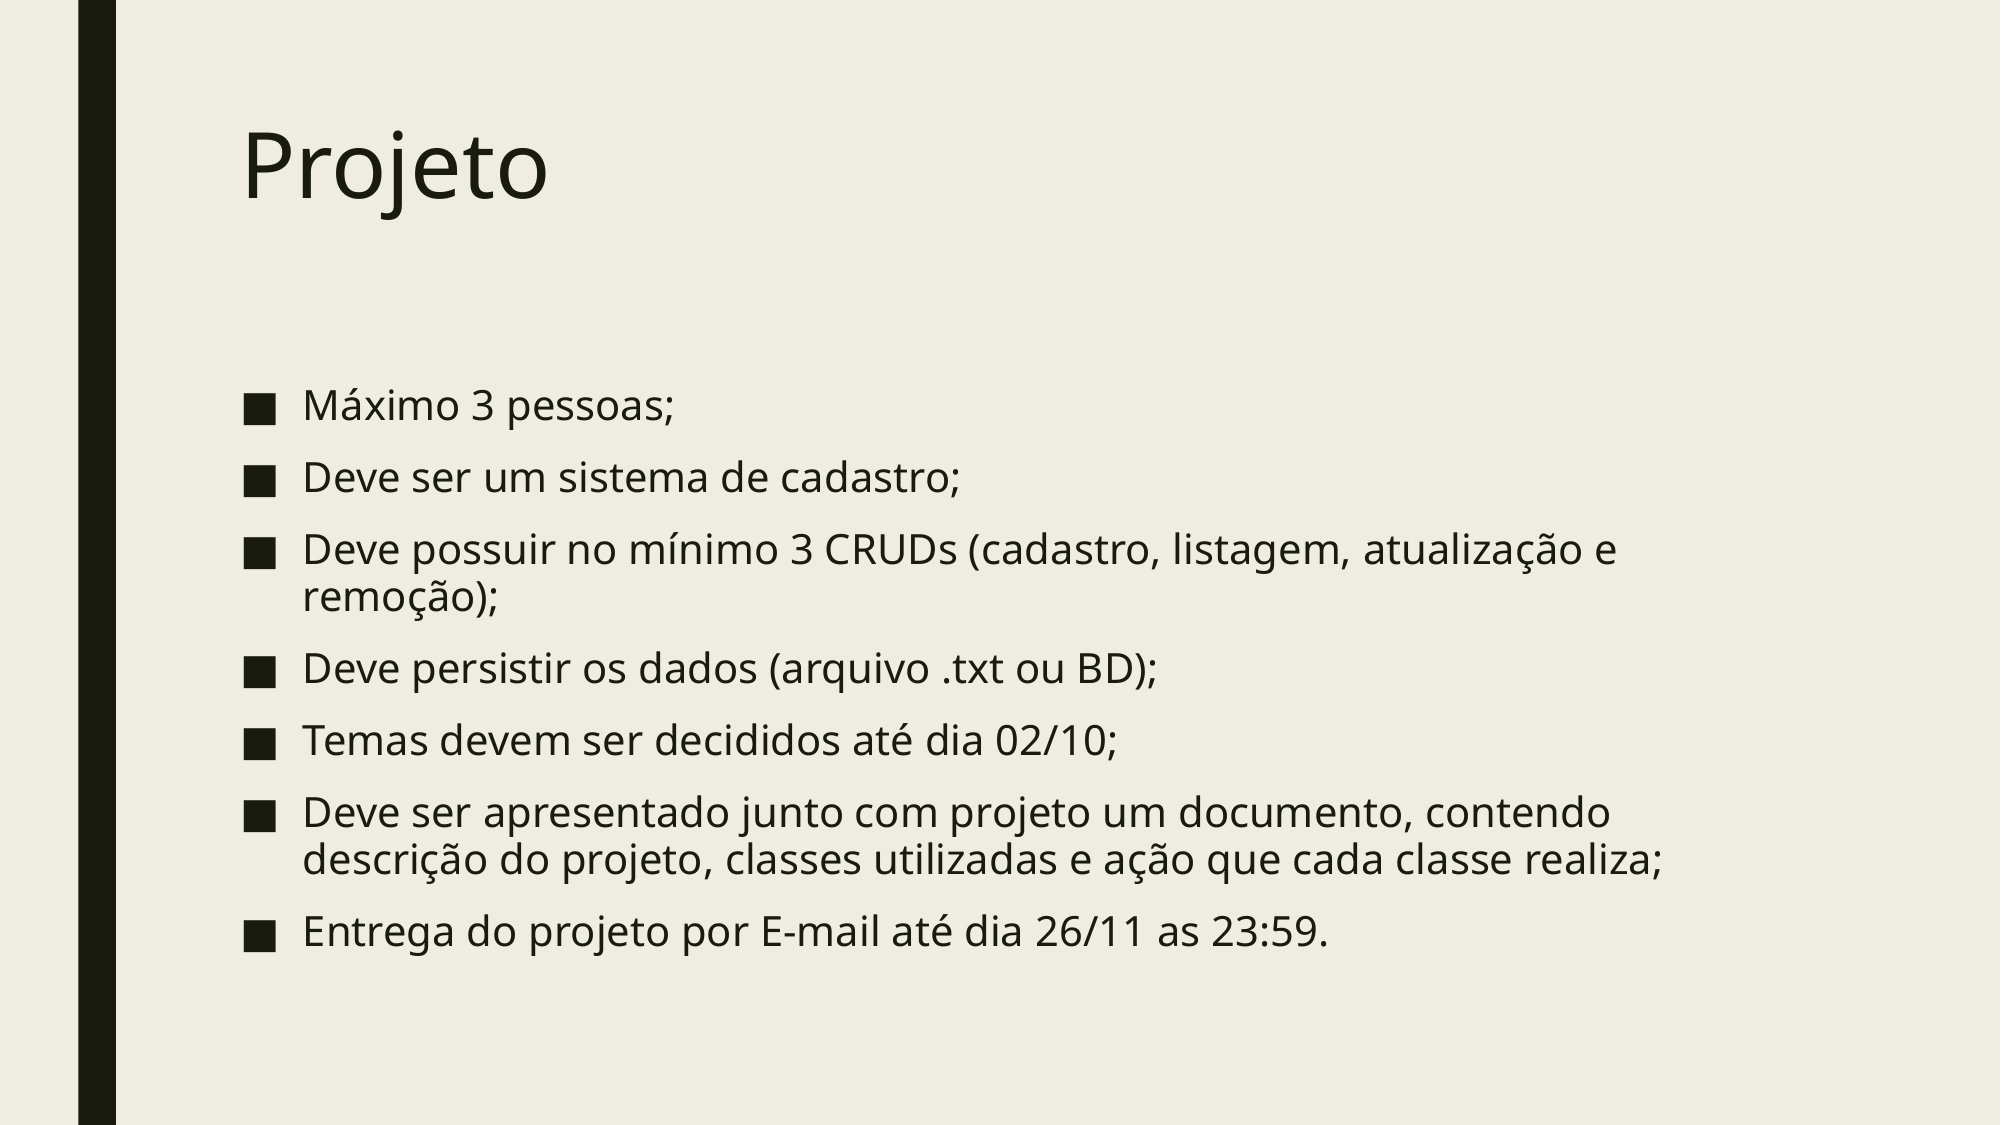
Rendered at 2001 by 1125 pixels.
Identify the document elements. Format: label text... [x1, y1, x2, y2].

title Projeto [225, 112, 1800, 357]
list Máximo 3 pessoas; Deve ser um sistema de cadastro; Deve possuir no mínimo 3 CRUDs (cadastro, listagem, atualização e remoção); Deve persistir os dados (arquivo .txt ou BD); Temas devem ser decididos até dia 02/10; Deve ser apresentado junto com projeto um documento, contendo descrição do projeto, classes utilizadas e ação que cada classe realiza; Entrega do projeto por E-mail até dia 26/11 as 23:59. [225, 375, 1800, 963]
